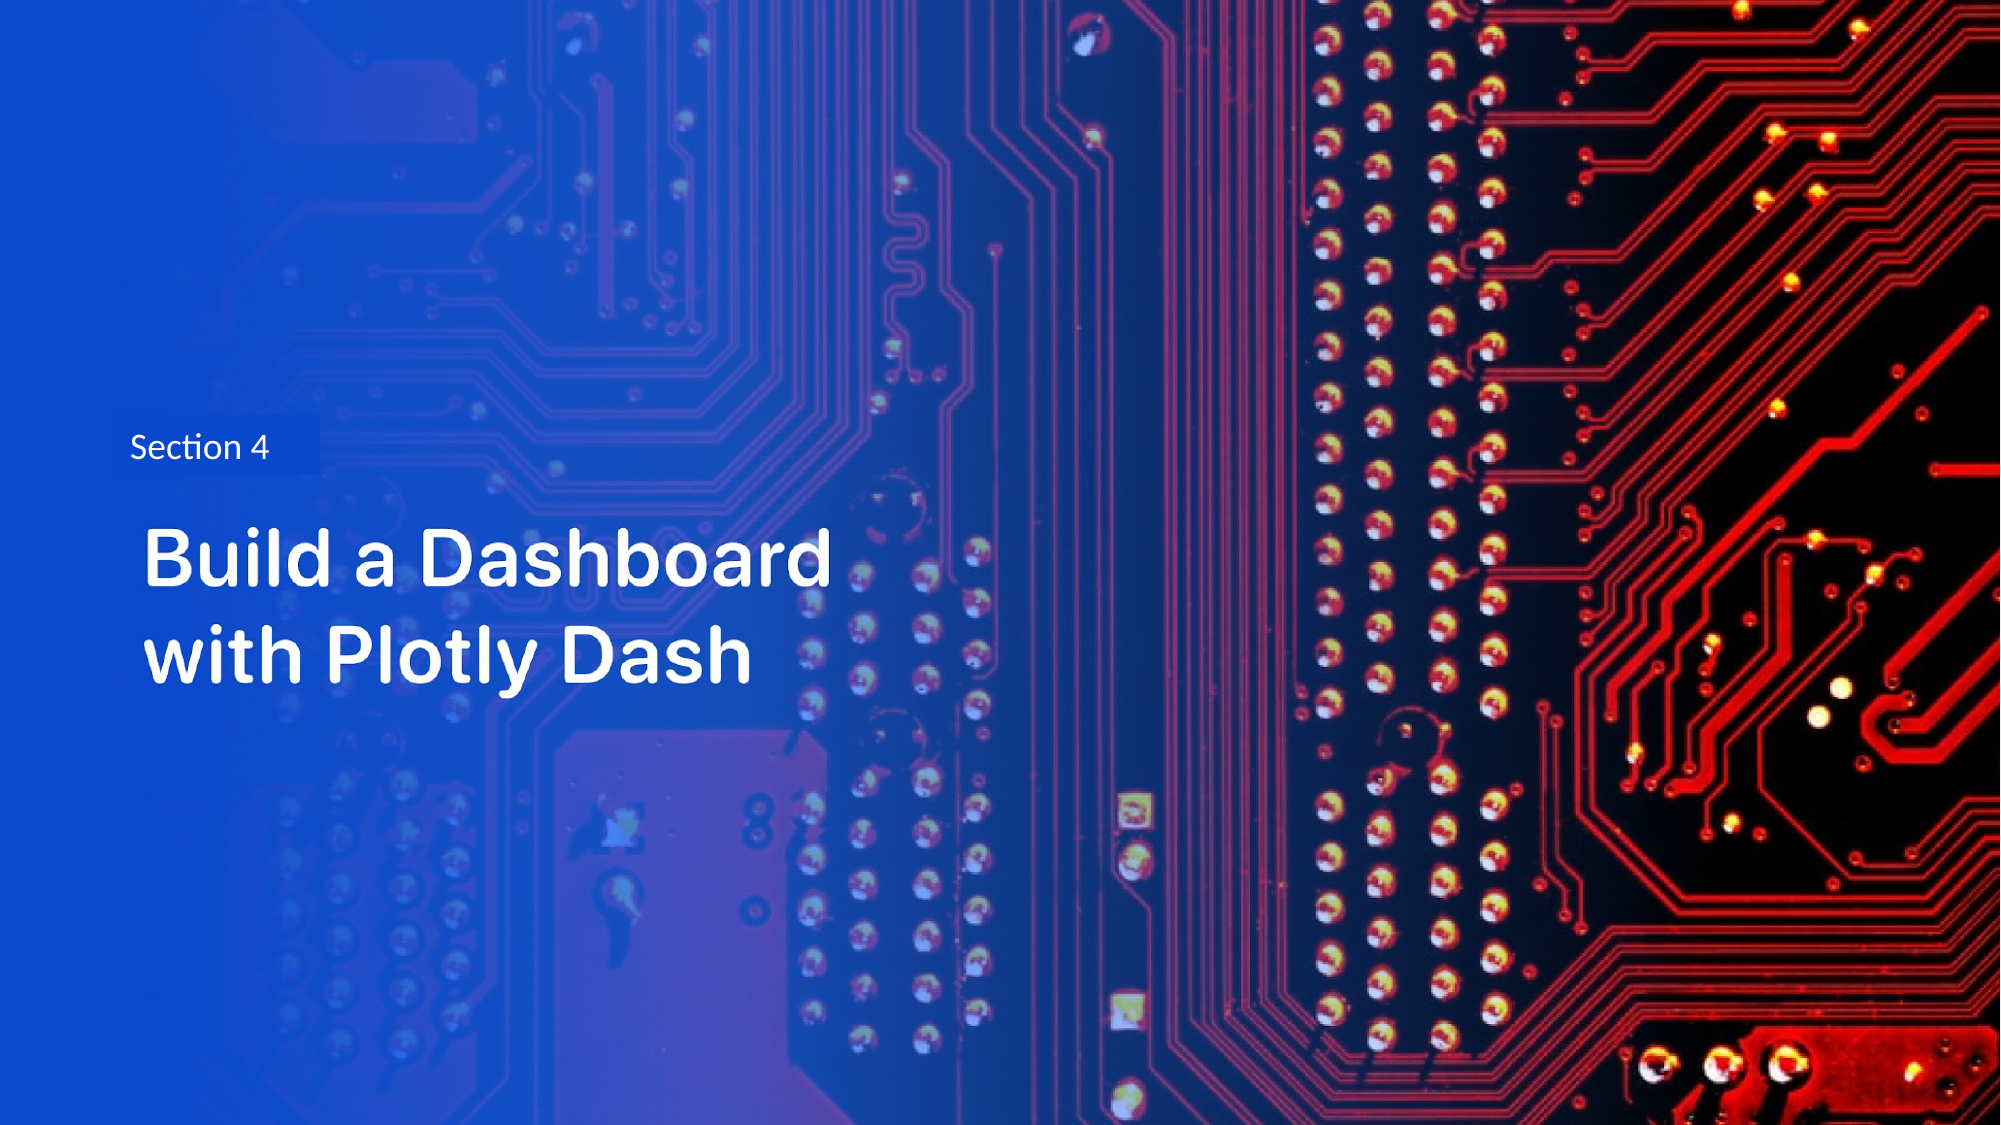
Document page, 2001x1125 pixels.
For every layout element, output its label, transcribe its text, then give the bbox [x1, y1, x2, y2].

text_box Section 4 [115, 414, 320, 475]
picture [0, 0, 2001, 1125]
